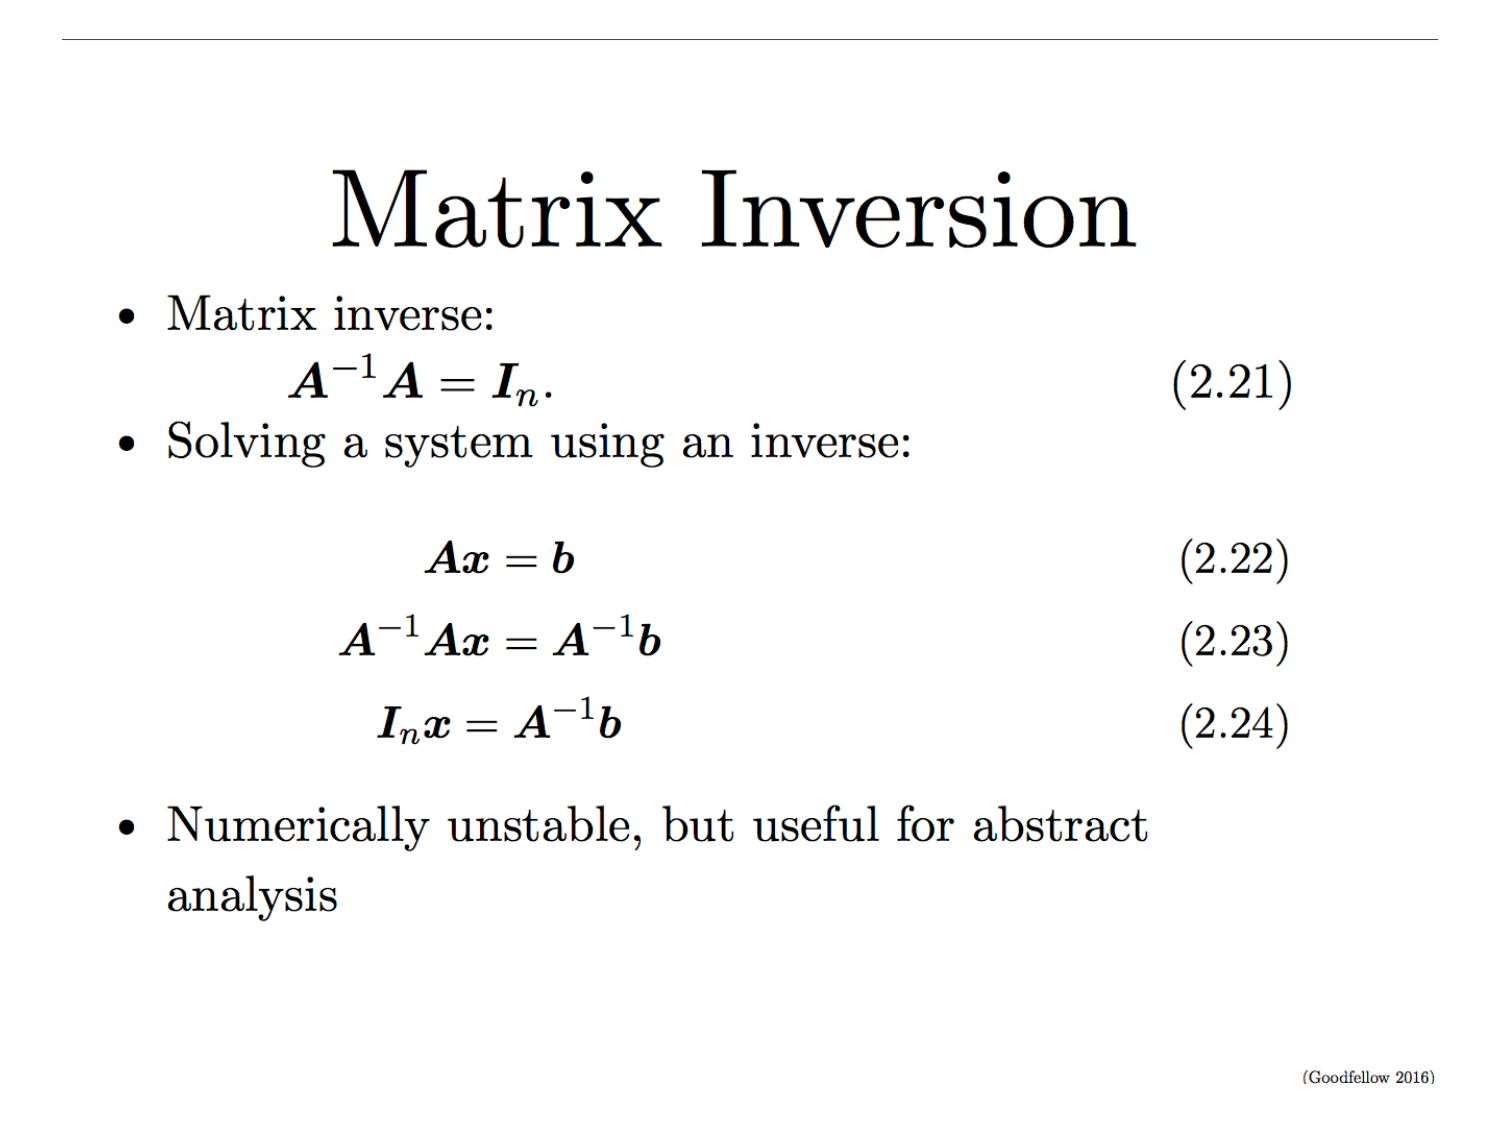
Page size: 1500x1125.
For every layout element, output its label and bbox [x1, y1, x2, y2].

picture [62, 39, 1438, 1084]
